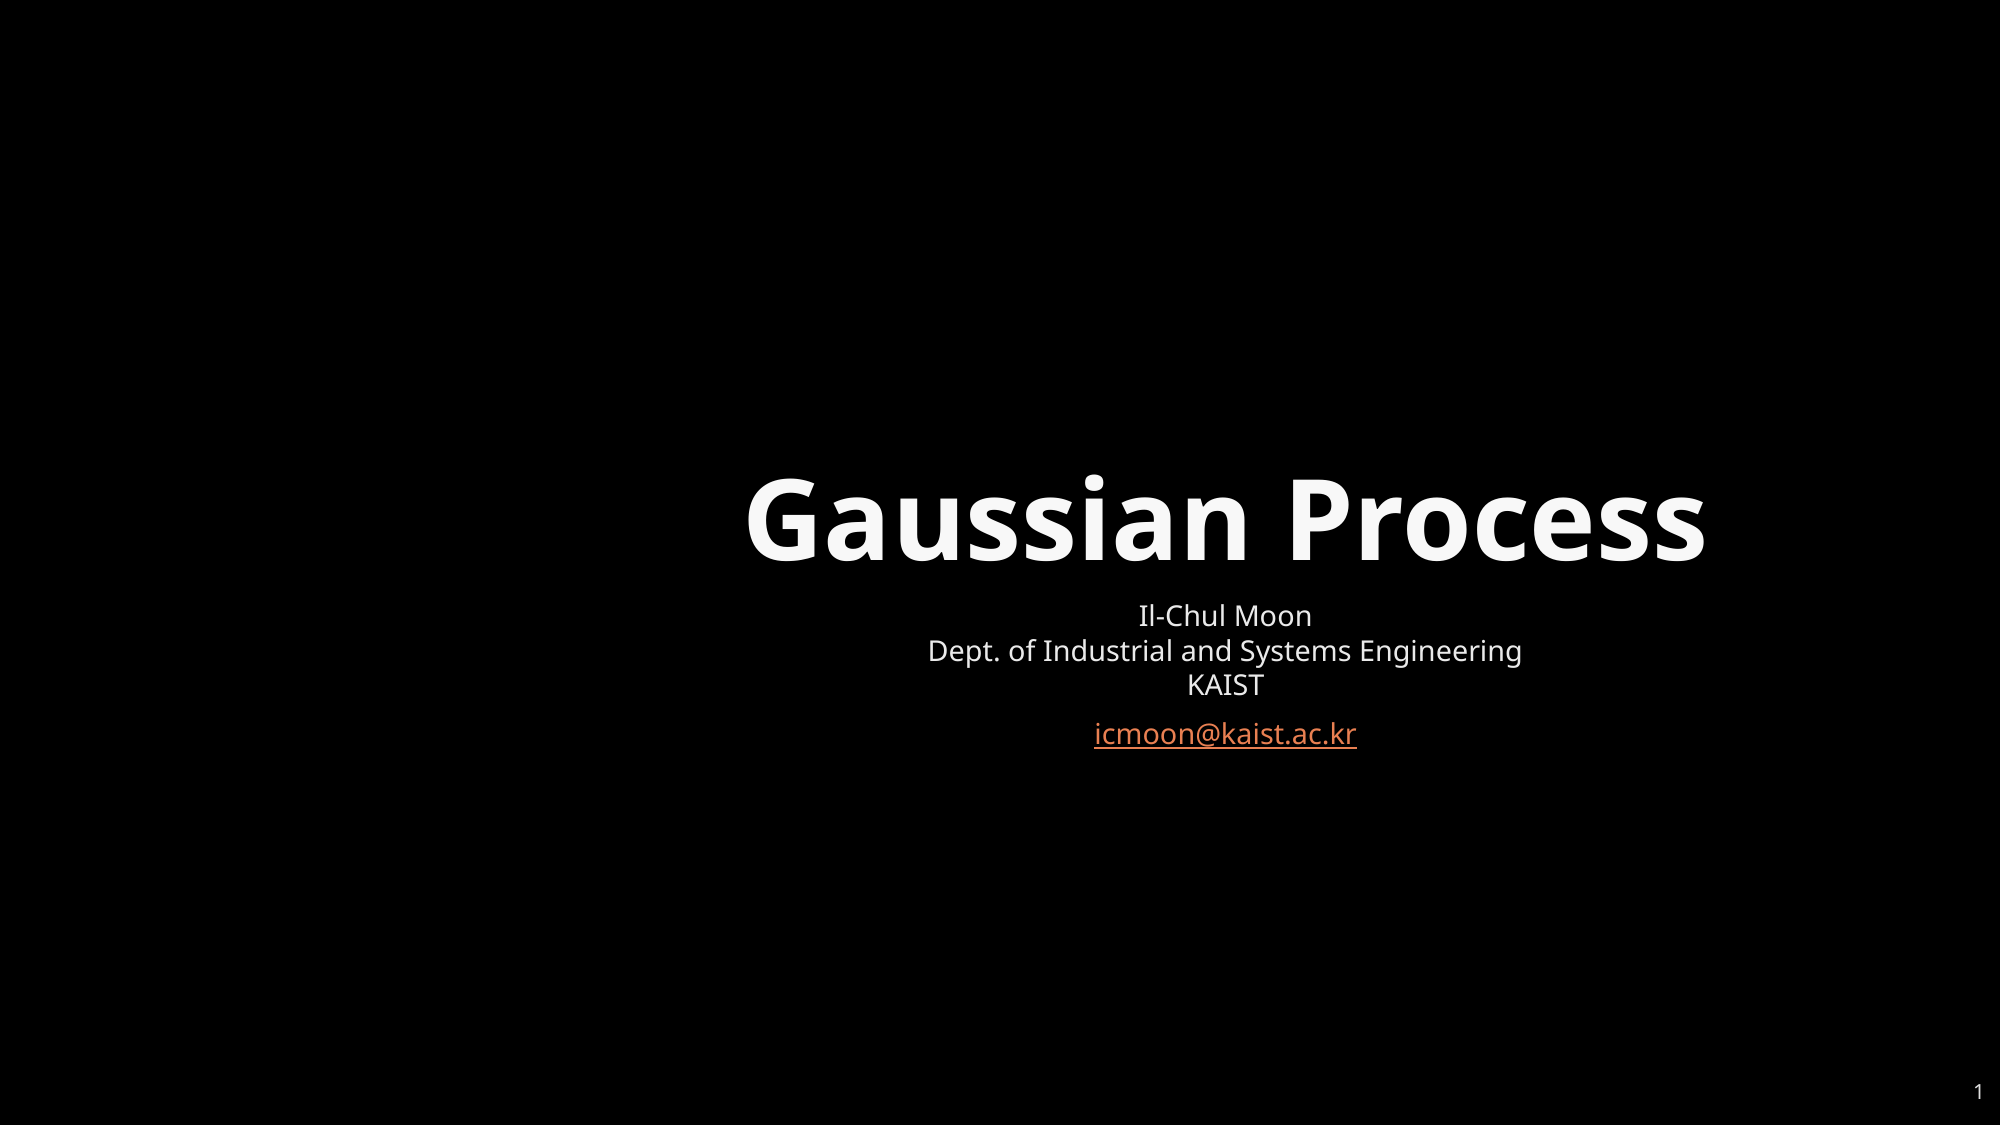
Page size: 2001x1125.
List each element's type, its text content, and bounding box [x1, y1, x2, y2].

title Gaussian Process [451, 290, 2000, 586]
subtitle Il-Chul Moon Dept. of Industrial and Systems Engineering KAIST icmoon@kaist.ac.kr [451, 590, 2000, 763]
slide_number 1 [1876, 1062, 2000, 1123]
